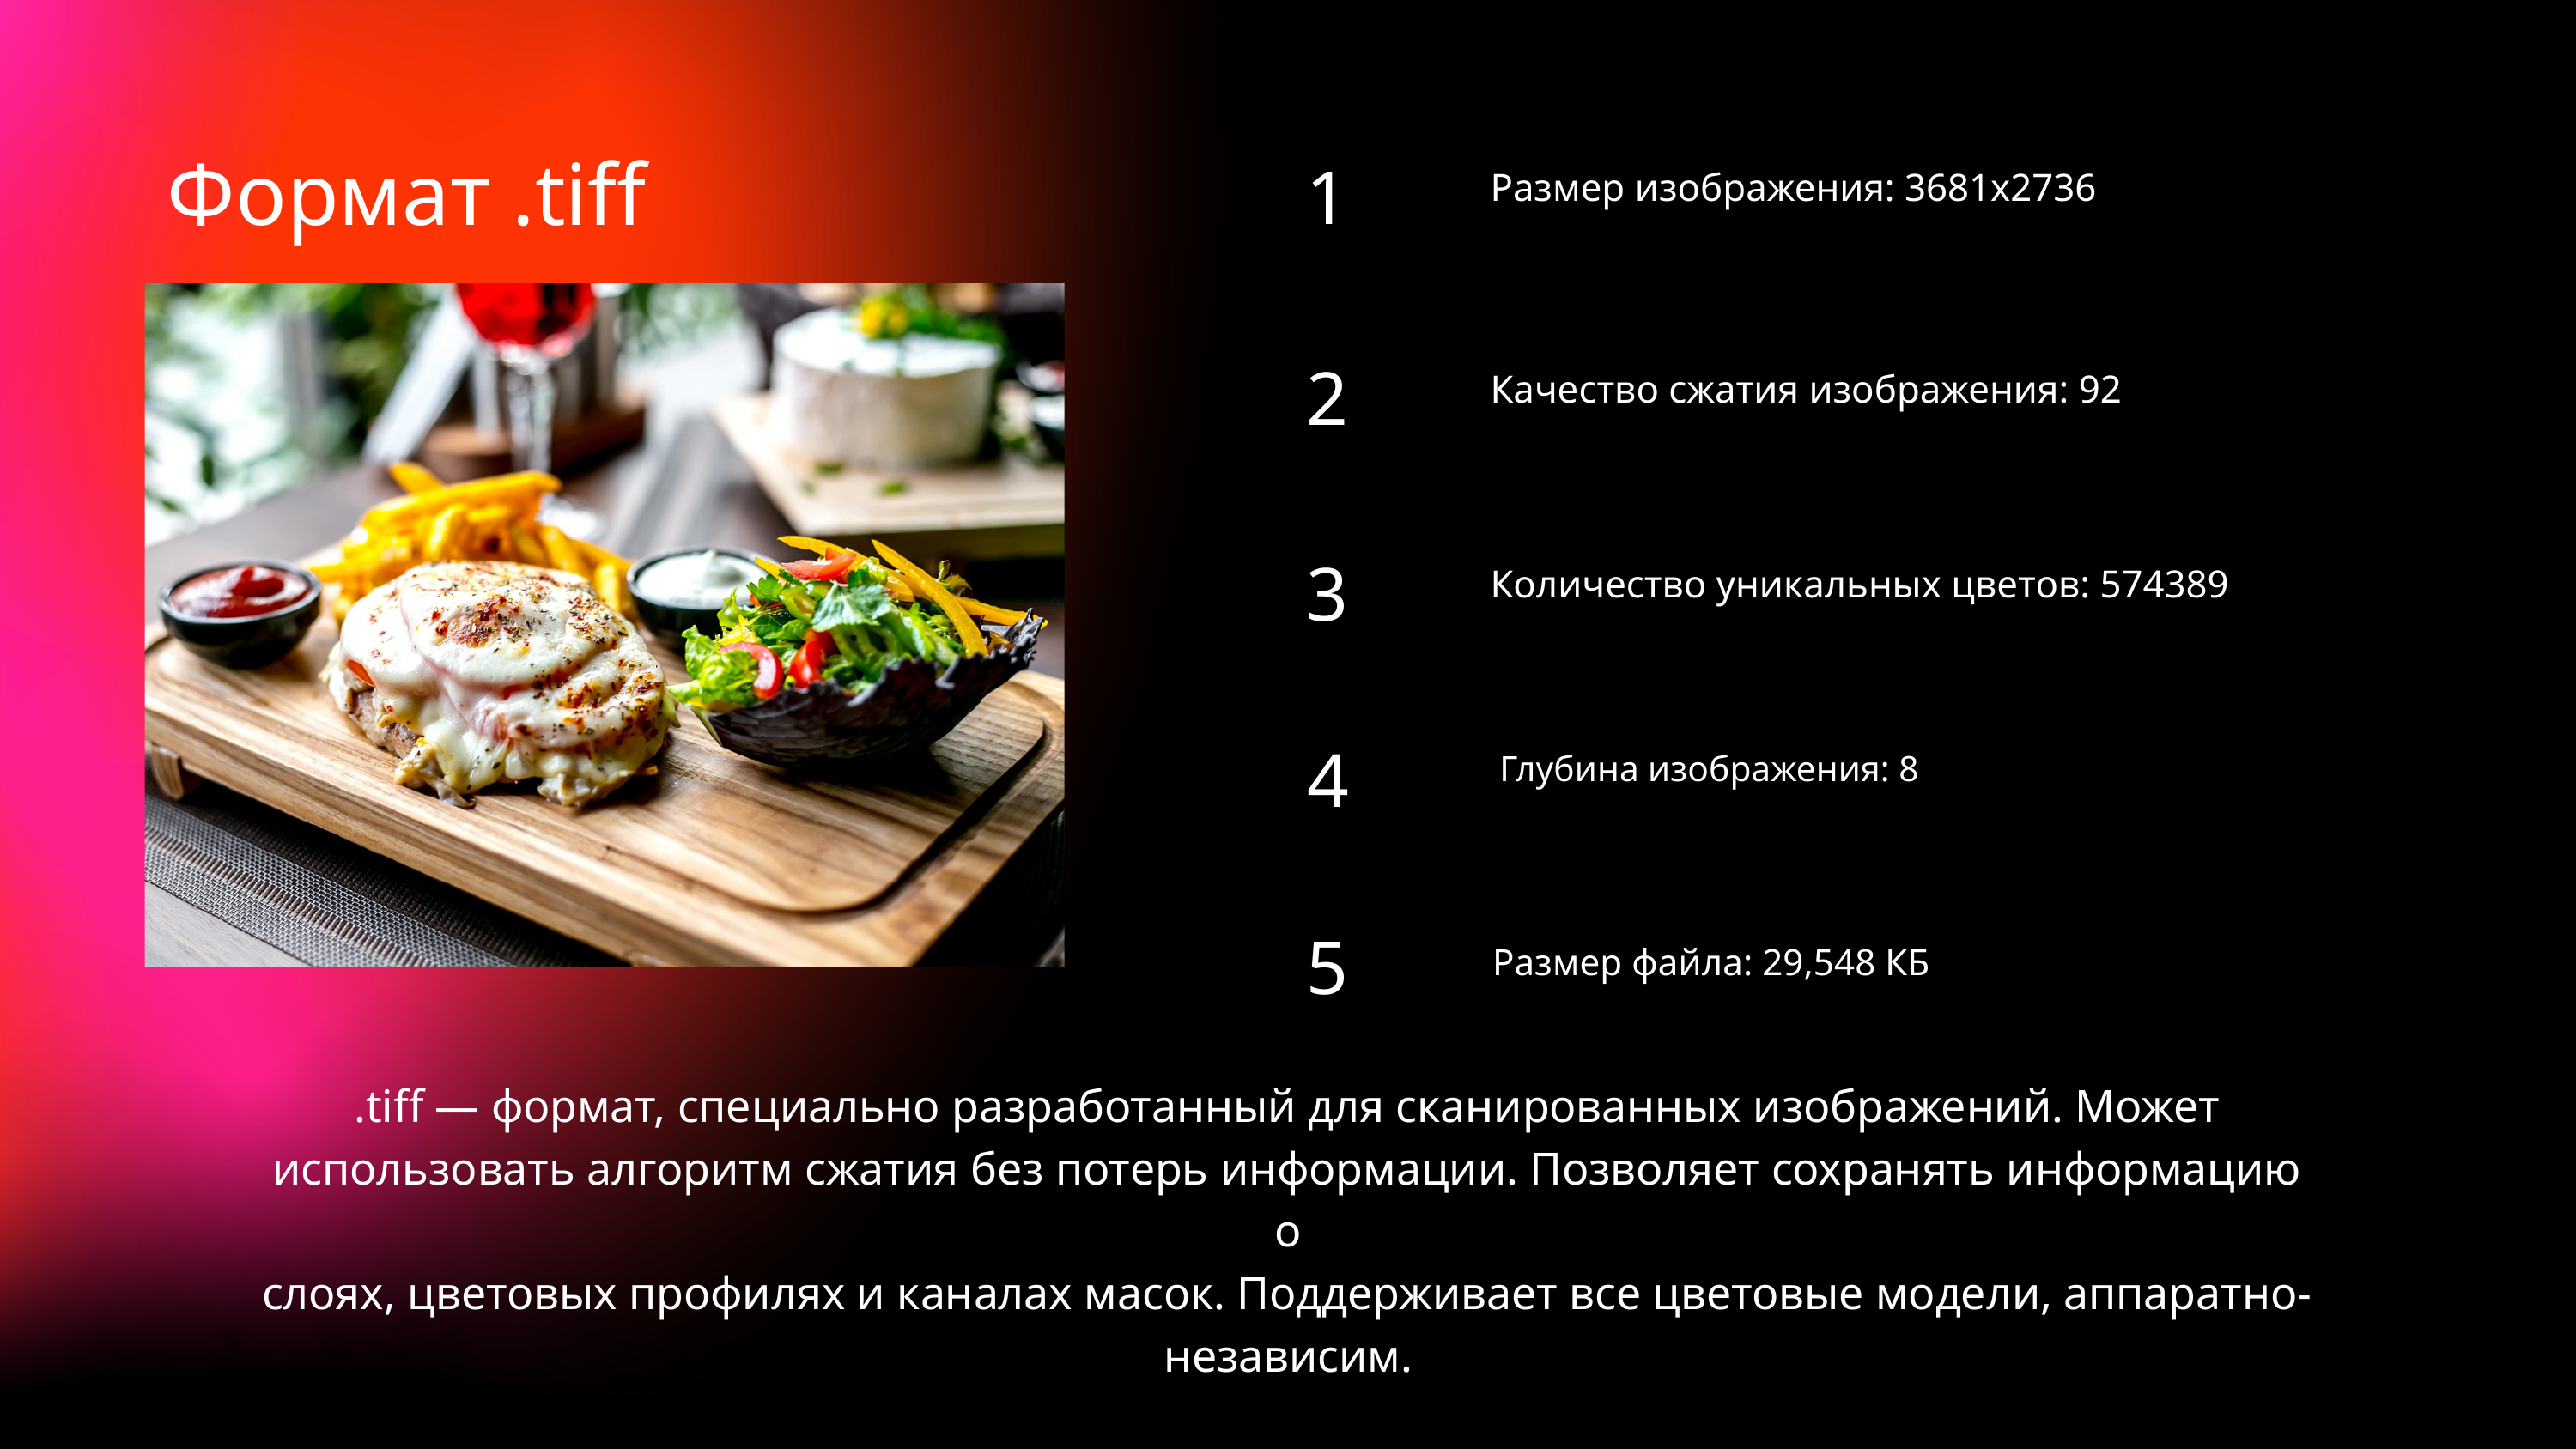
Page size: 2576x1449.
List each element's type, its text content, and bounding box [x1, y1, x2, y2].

text_box Количество уникальных цветов: 574389 [1490, 553, 2427, 606]
text_box Формат .tiff [144, 140, 1018, 243]
text_box 3 [1306, 532, 1465, 636]
text_box 4 [1307, 718, 1467, 822]
text_box 2 [1306, 337, 1465, 440]
text_box Размер изображения: 3681x2736 [1490, 156, 2427, 209]
text_box [144, 283, 1065, 967]
text_box Глубина изображения: 8 [1490, 739, 2427, 789]
text_box 1 [1306, 136, 1463, 239]
text_box [0, 0, 1255, 1449]
text_box .tiff — формат, специально разработанный для сканированных изображений. Может использовать алгоритм сжатия без потерь информации. Позволяет сохранять информацию о слоях, цветовых профилях и каналах масок. Поддерживает все цветовые модели, аппаратно- независим. [257, 1069, 2319, 1381]
text_box Размер файла: 29,548 КБ [1492, 932, 2433, 984]
text_box 5 [1306, 906, 1465, 1009]
text_box Качество сжатия изображения: 92 [1490, 357, 2427, 411]
